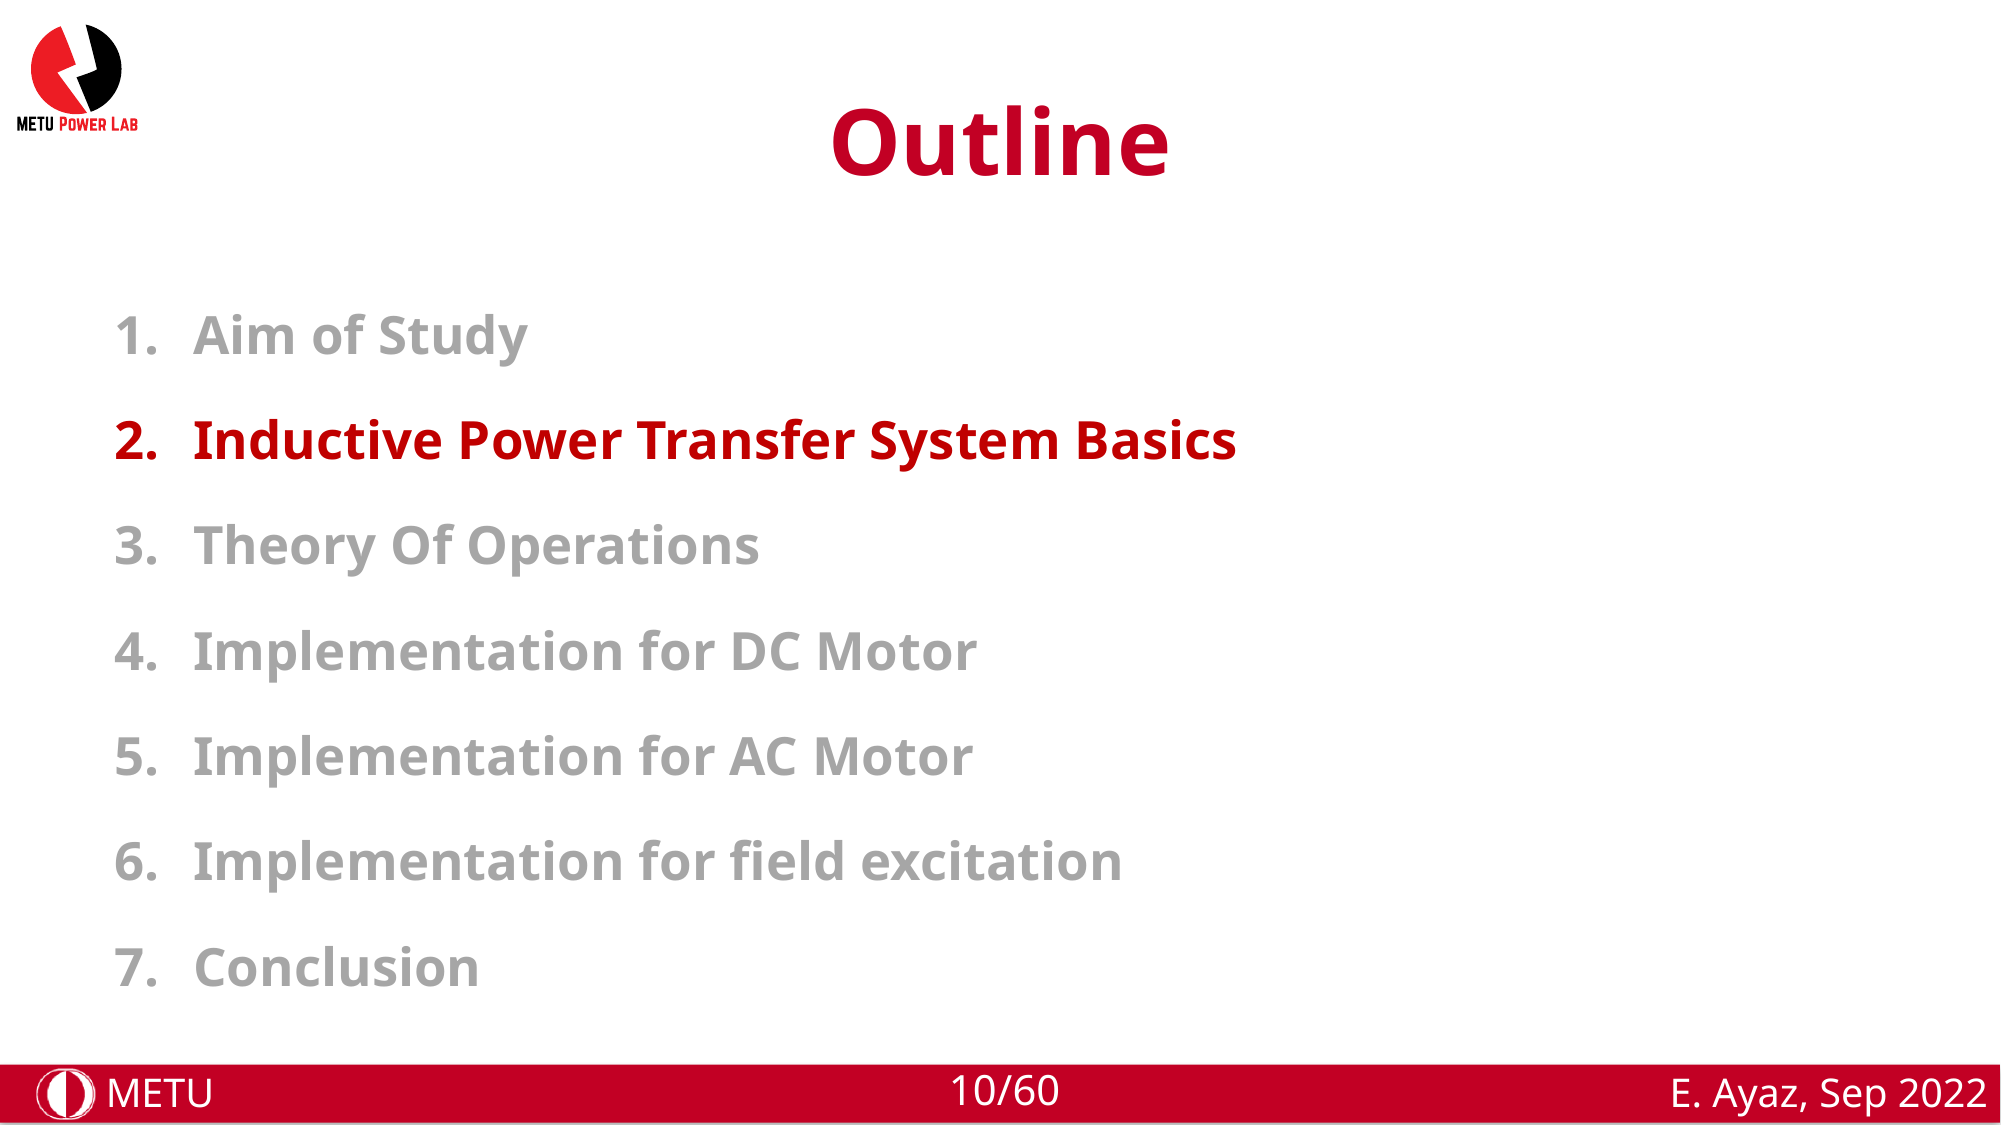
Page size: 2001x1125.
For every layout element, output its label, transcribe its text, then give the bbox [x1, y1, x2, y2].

picture [30, 1068, 99, 1120]
list Aim of Study Inductive Power Transfer System Basics Theory Of Operations Implementation for DC Motor Implementation for AC Motor Implementation for field excitation Conclusion [99, 262, 1900, 1005]
title Outline [99, 45, 1900, 233]
